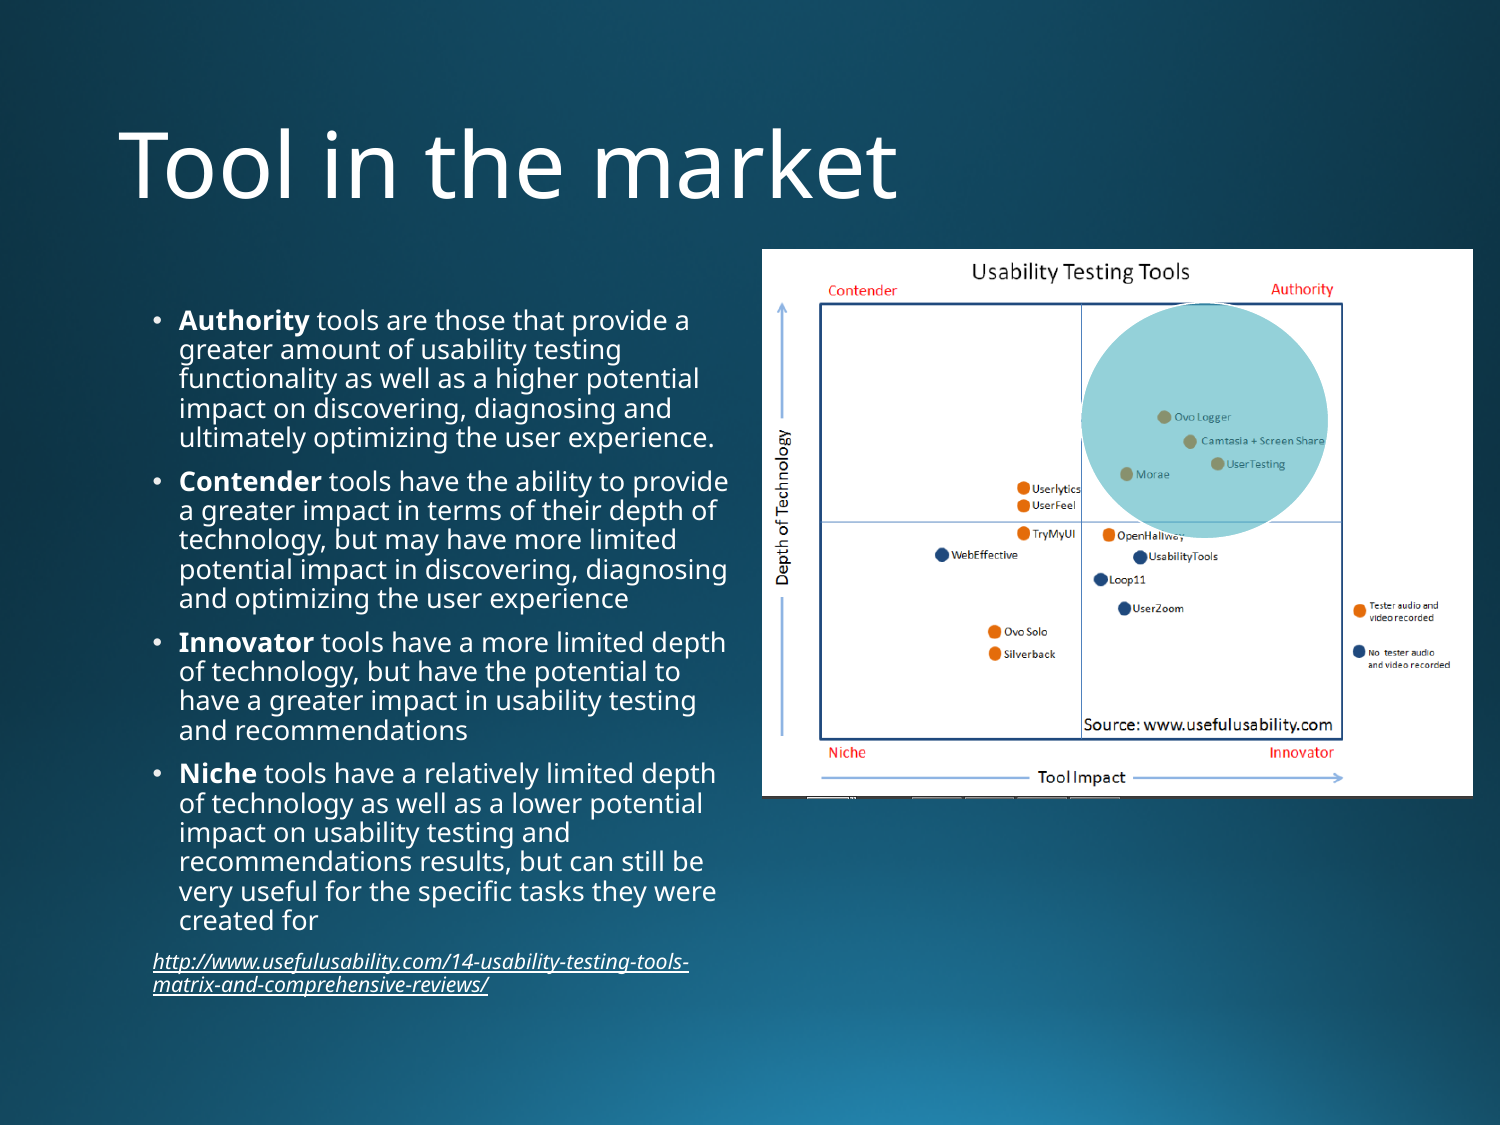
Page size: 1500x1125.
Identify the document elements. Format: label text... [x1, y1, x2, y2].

picture [0, 0, 1500, 1125]
title Tool in the market [103, 59, 1397, 278]
list Authority tools are those that provide a greater amount of usability testing functionality as well as a higher potential impact on discovering, diagnosing and ultimately optimizing the user experience. Contender tools have the ability to provide a greater impact in terms of their depth of technology, but may have more limited potential impact in discovering, diagnosing and optimizing the user experience Innovator tools have a more limited depth of technology, but have the potential to have a greater impact in usability testing and recommendations Niche tools have a relatively limited depth of technology as well as a lower potential impact on usability testing and recommendations results, but can still be very useful for the specific tasks they were created for http://www.usefulusability.com/14-usability-testing-tools-matrix-and-comprehensive-reviews/ [137, 299, 756, 1014]
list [762, 249, 1473, 799]
